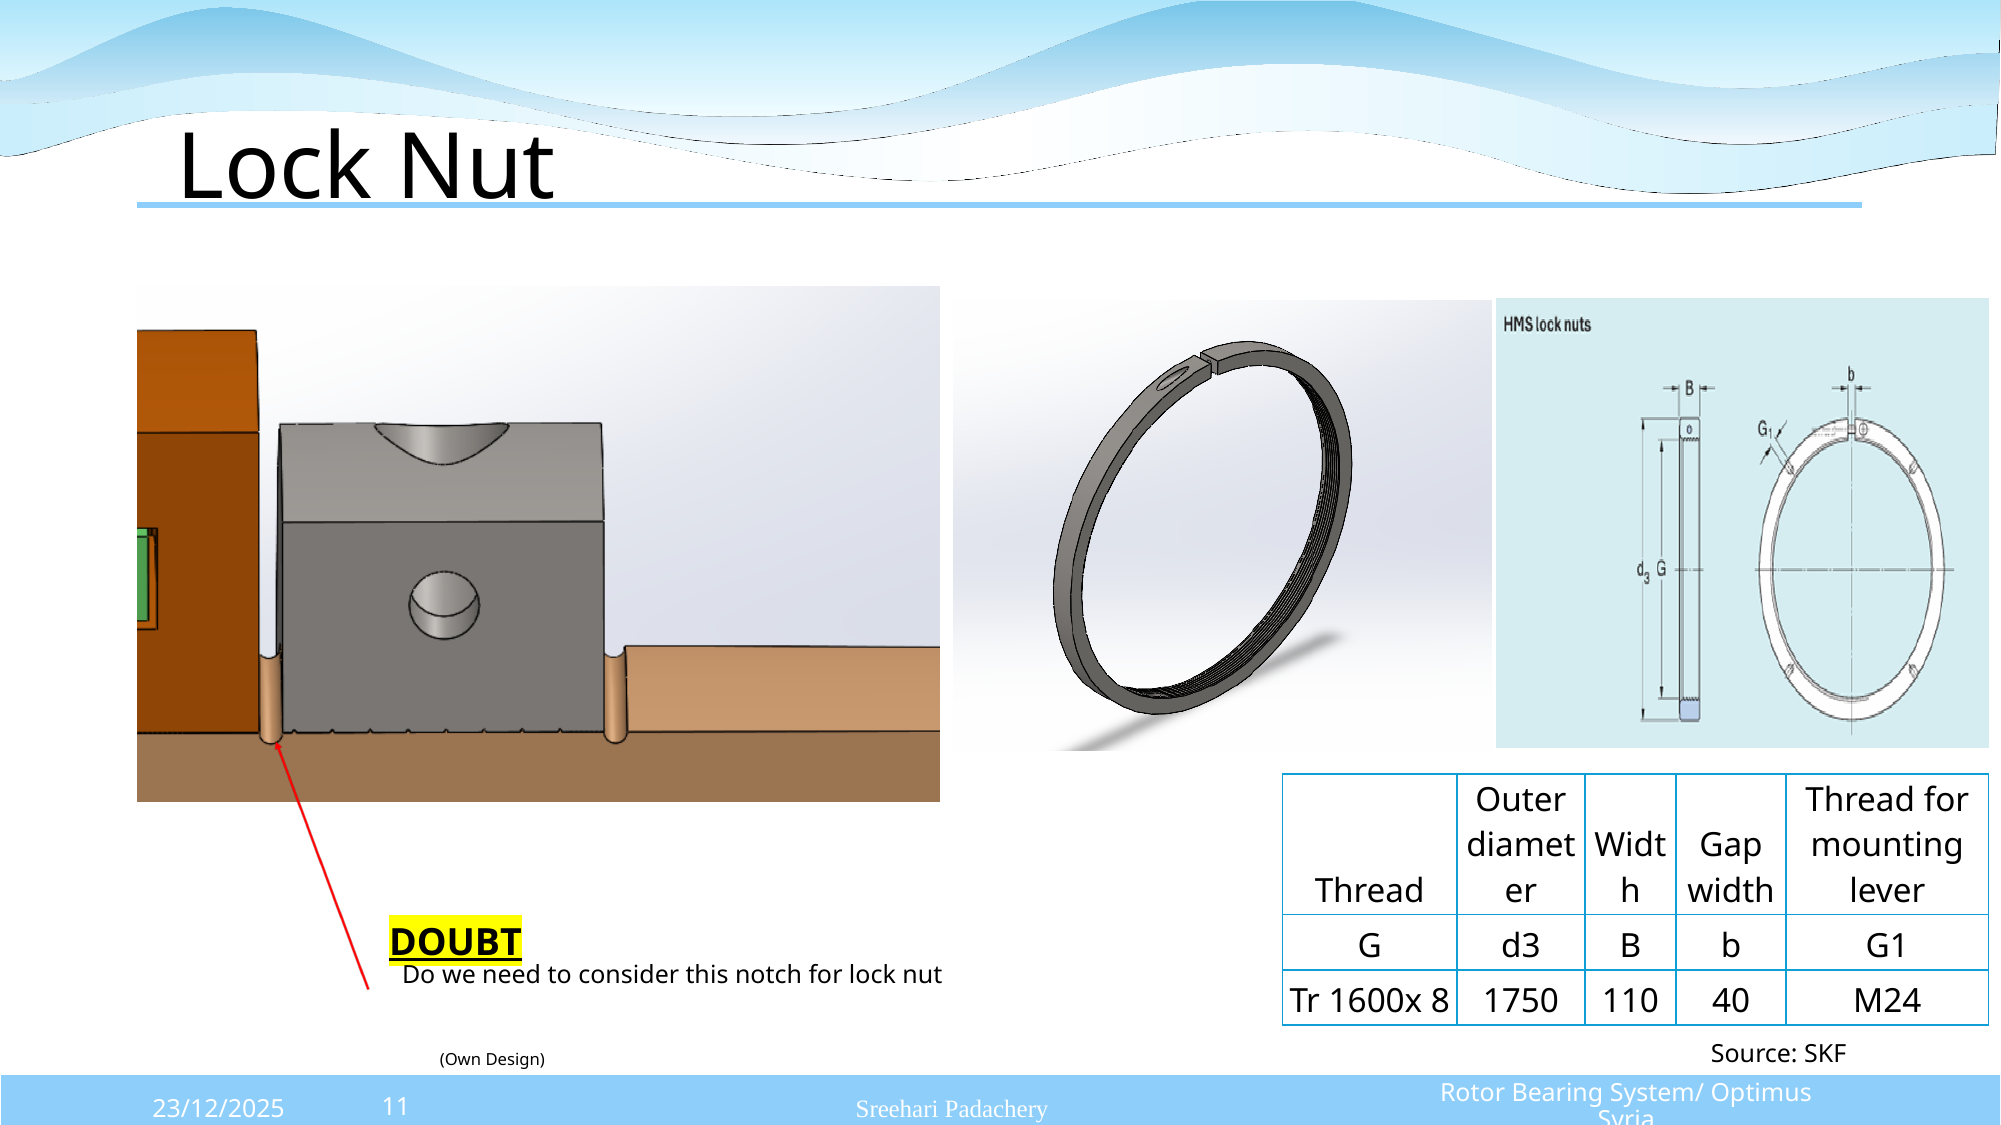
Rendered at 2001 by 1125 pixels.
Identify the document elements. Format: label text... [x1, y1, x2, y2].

table_cell 1750 [1458, 971, 1584, 1024]
text_box (Own Design) [424, 1041, 884, 1077]
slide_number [137, 1077, 319, 1125]
text_box Source: SKF [1696, 1029, 2000, 1075]
table_cell Tr 1600x 8 [1283, 971, 1456, 1024]
table_cell B [1586, 915, 1675, 969]
text_box DOUBT [412, 910, 650, 951]
text_box Sreehari Padachery [840, 1051, 1240, 1125]
table_cell 40 [1677, 971, 1785, 1024]
title Lock Nut [137, 59, 1863, 278]
slide_number 11 [319, 1077, 473, 1125]
table_cell b [1677, 915, 1785, 969]
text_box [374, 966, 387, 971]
picture [953, 300, 1493, 751]
table_cell 110 [1586, 971, 1675, 1024]
table_header Thread for mounting lever [1787, 775, 1988, 914]
table_cell G1​ [1787, 915, 1988, 969]
table_cell d3​ [1458, 915, 1584, 969]
table_cell M24 [1787, 971, 1988, 1024]
table_header Outer diameter [1458, 775, 1584, 914]
table_header Gap width [1677, 775, 1785, 914]
table_header Thread [1283, 775, 1456, 914]
table_header Width [1586, 775, 1675, 914]
picture [1495, 297, 1990, 749]
text_box Do we need to consider this notch for lock nut [387, 951, 1112, 996]
picture [136, 286, 941, 990]
table_cell G [1283, 915, 1456, 969]
